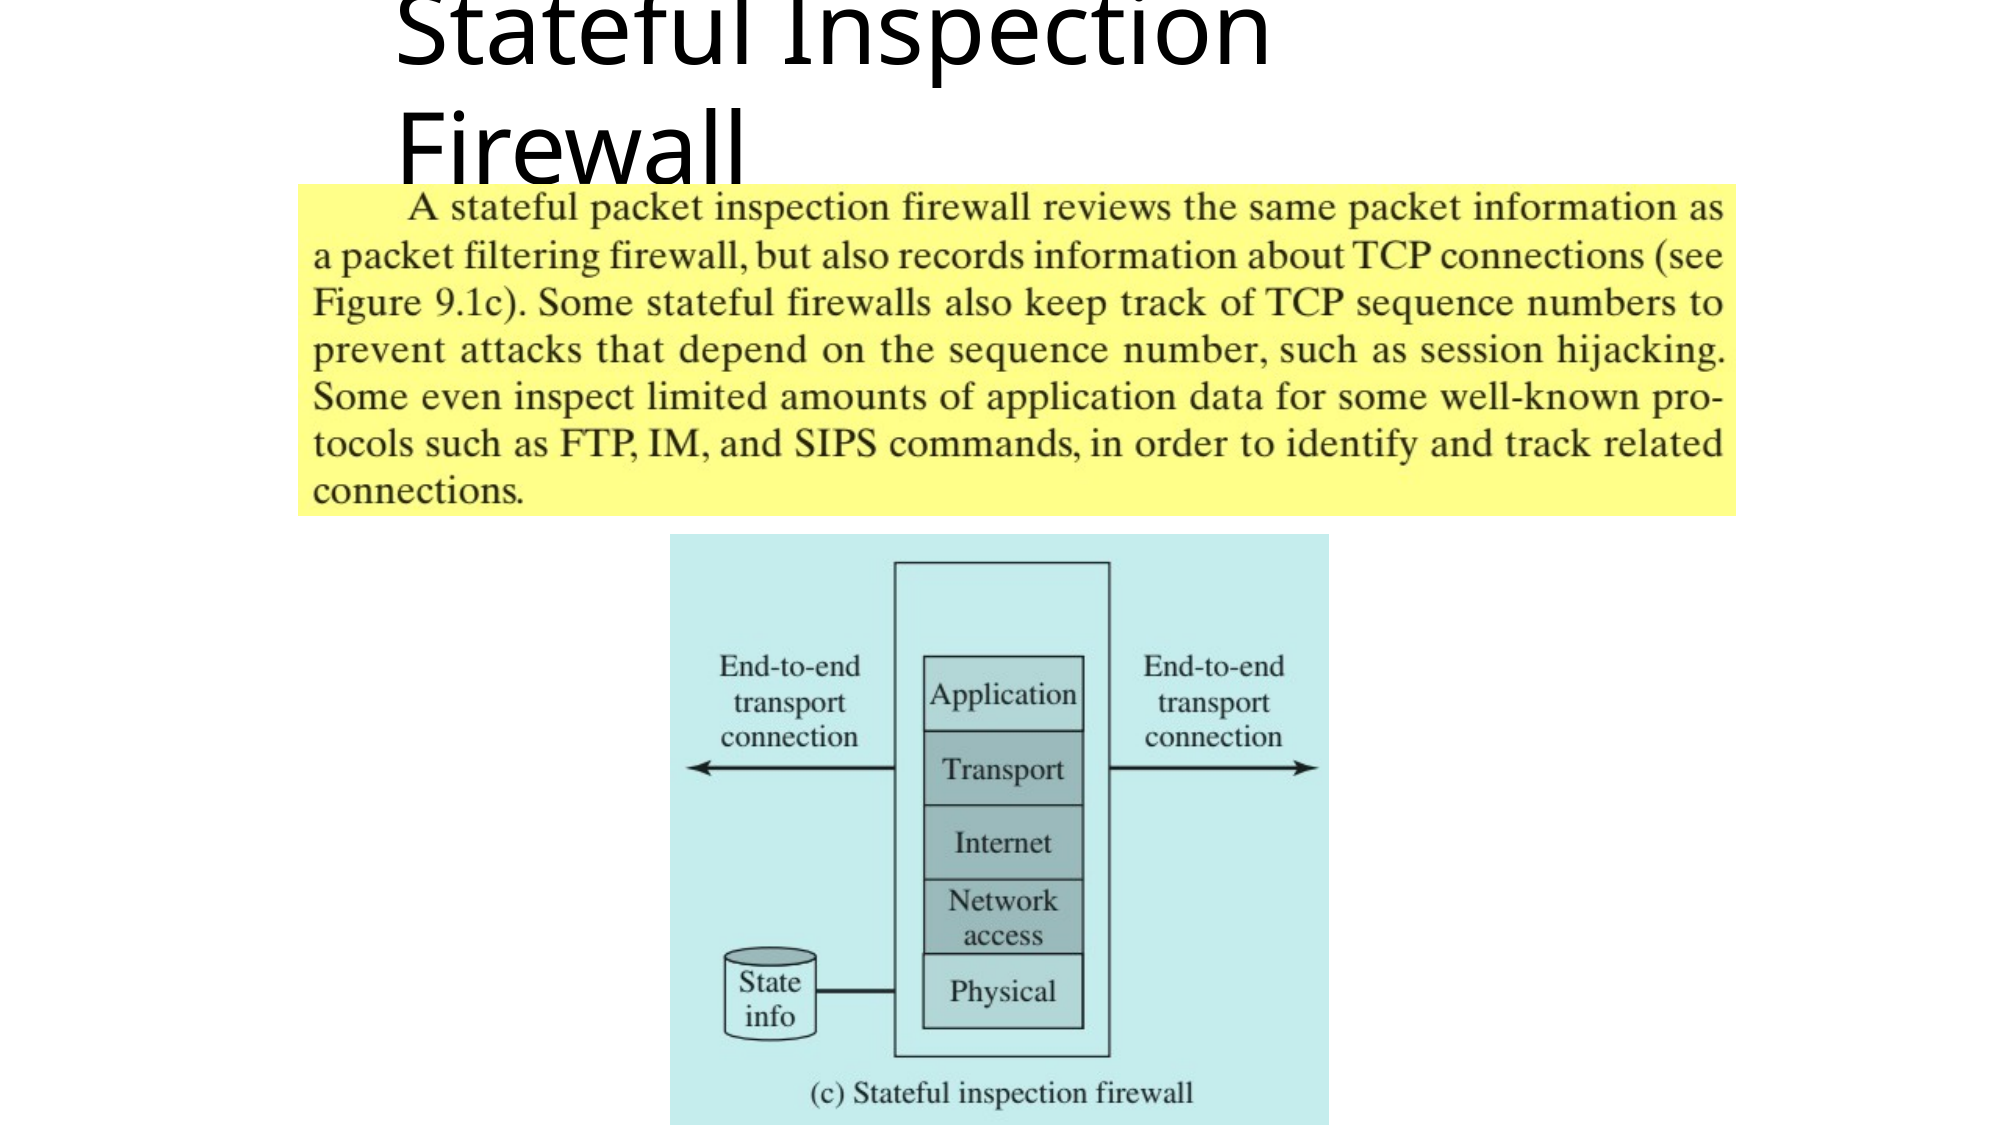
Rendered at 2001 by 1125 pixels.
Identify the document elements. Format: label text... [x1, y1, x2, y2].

title Stateful Inspection Firewall [392, 0, 1608, 184]
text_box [298, 184, 1736, 1125]
